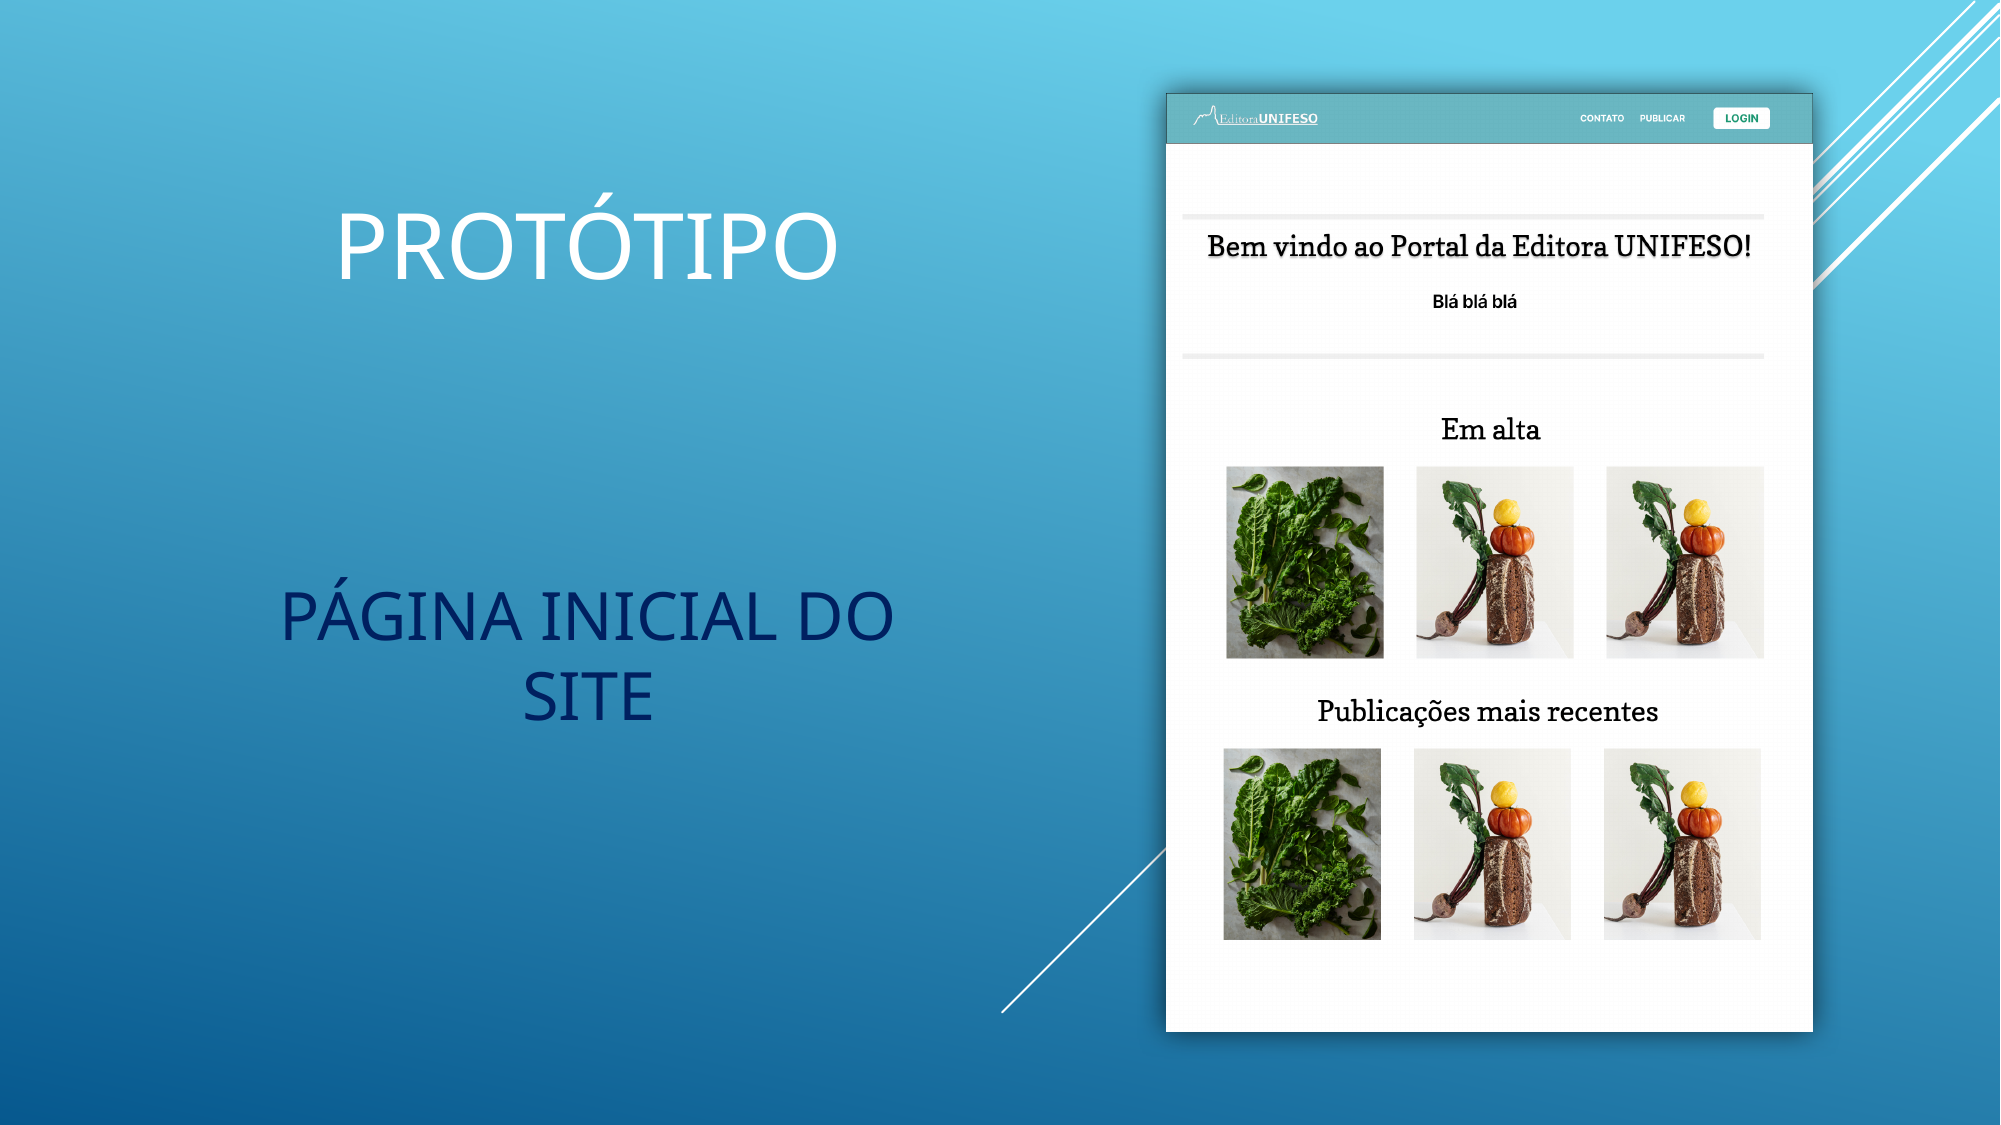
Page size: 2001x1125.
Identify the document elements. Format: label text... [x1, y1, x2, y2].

text_box PROTÓTIPO [318, 140, 859, 359]
picture [1166, 93, 1814, 1032]
title Página Inicial do Site [223, 552, 955, 742]
